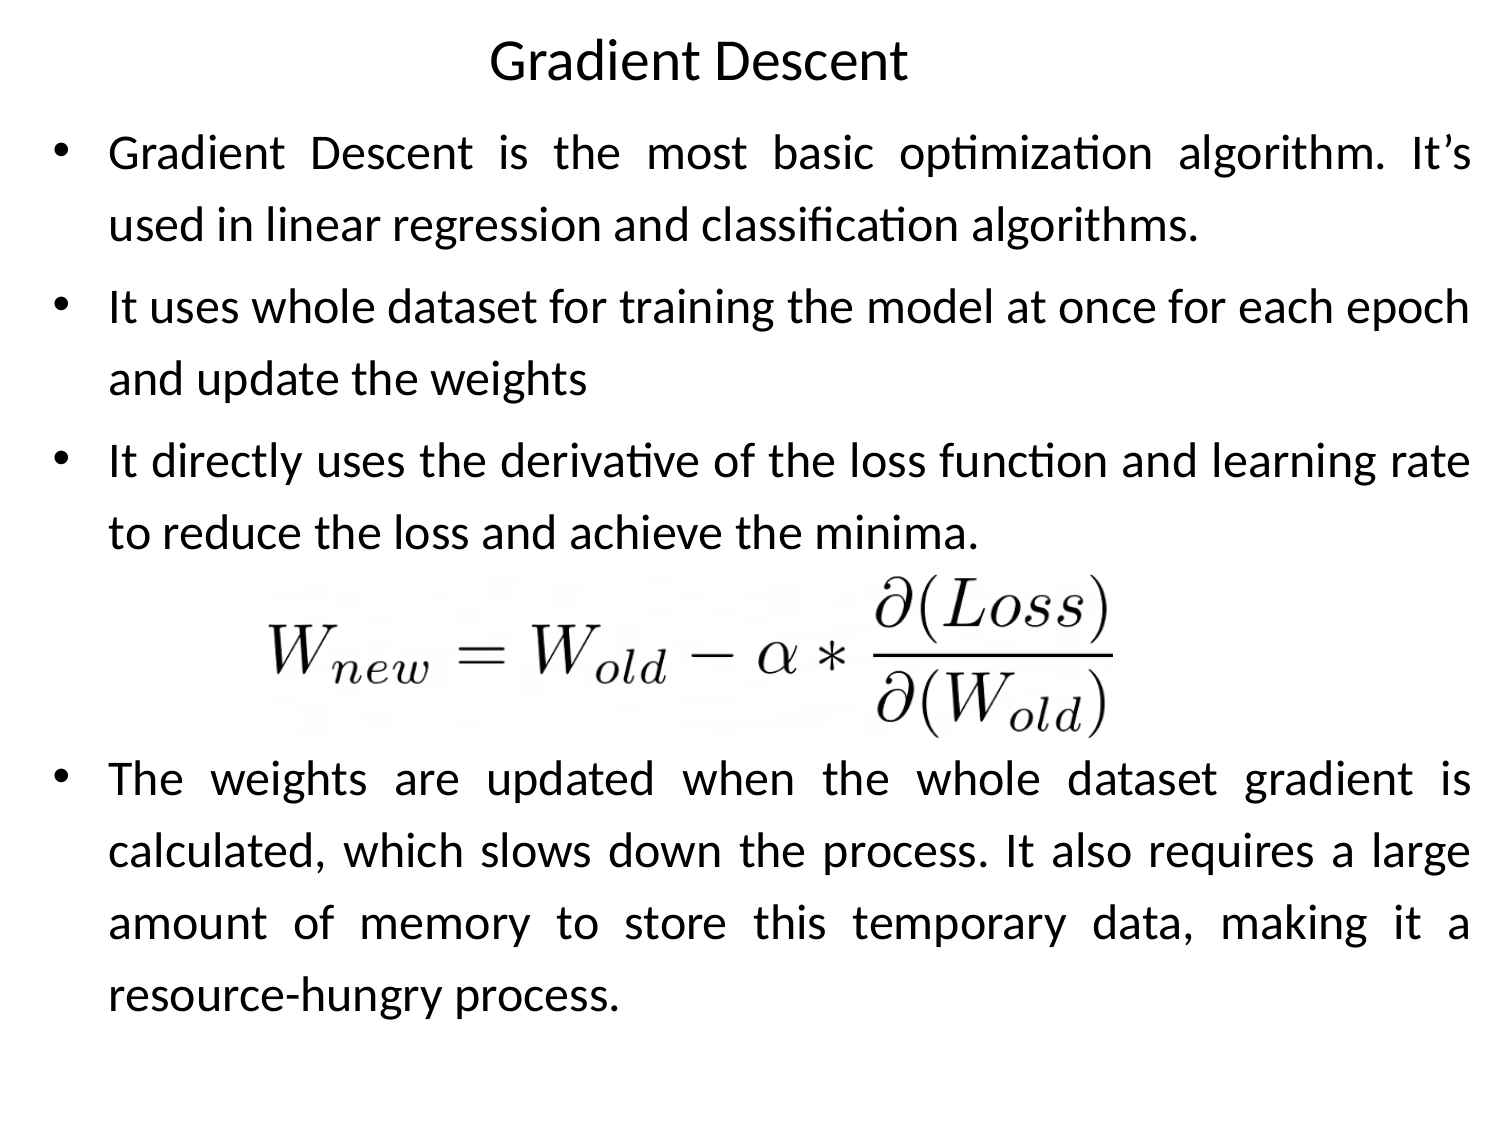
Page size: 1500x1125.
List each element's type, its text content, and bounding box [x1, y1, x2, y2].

list Gradient Descent is the most basic optimization algorithm. It’s used in linear regression and classification algorithms. It uses whole dataset for training the model at once for each epoch and update the weights It directly uses the derivative of the loss function and learning rate to reduce the loss and achieve the minima. The weights are updated when the whole dataset gradient is calculated, which slows down the process. It also requires a large amount of memory to store this temporary data, making it a resource-hungry process. [37, 99, 1488, 1100]
picture [268, 574, 1113, 738]
title Gradient Descent [200, 12, 1200, 99]
